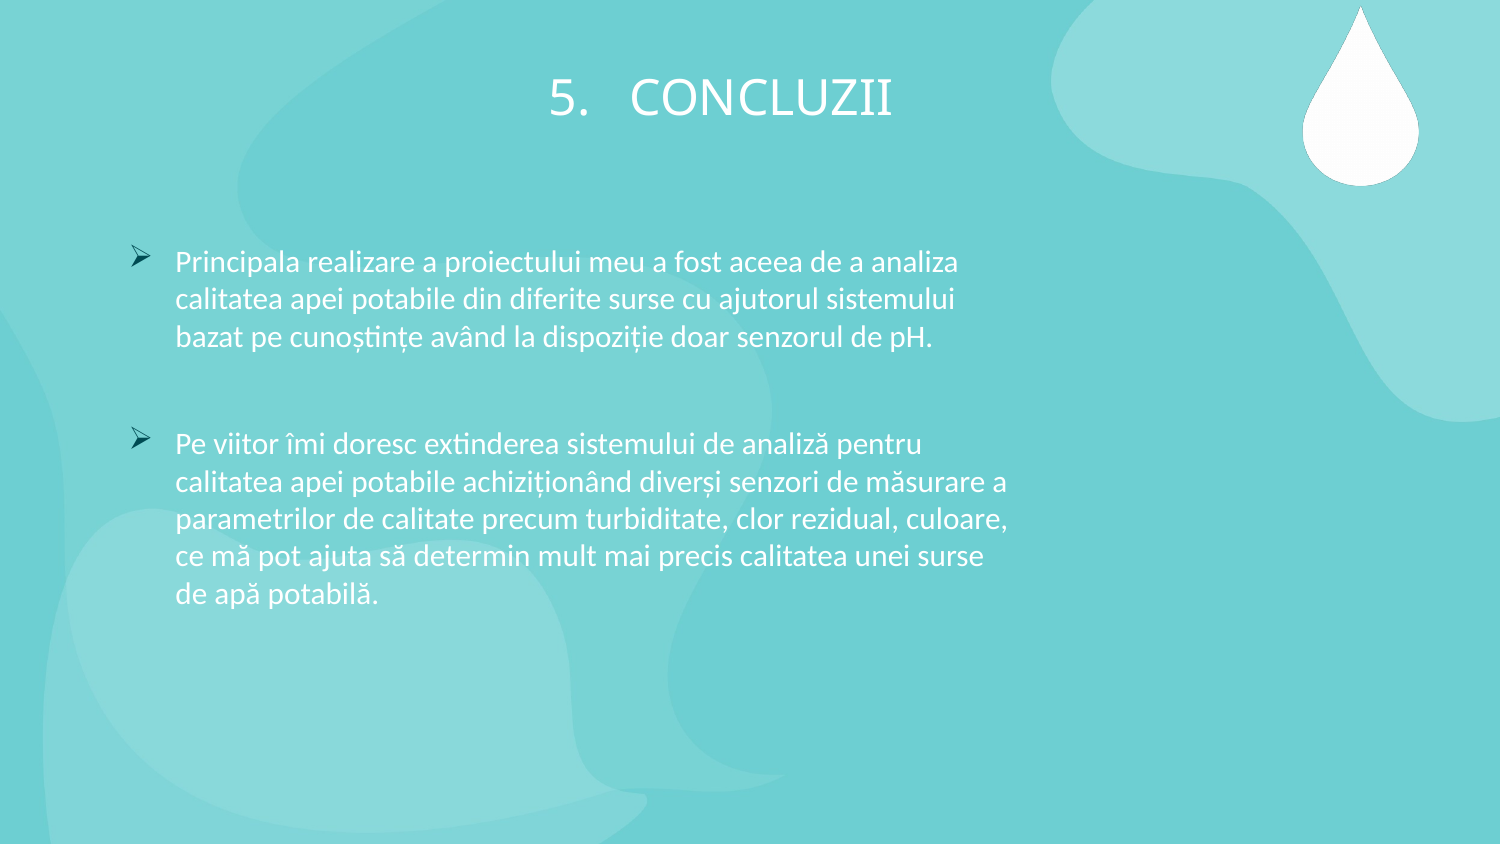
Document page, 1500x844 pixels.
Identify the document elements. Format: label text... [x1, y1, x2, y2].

picture [0, 0, 1500, 844]
list 5. CONCLUZII [461, 50, 981, 167]
text_box Principala realizare a proiectului meu a fost aceea de a analiza calitatea apei potabile din diferite surse cu ajutorul sistemului bazat pe cunoștințe având la dispoziție doar senzorul de pH. Pe viitor îmi doresc extinderea sistemului de analiză pentru calitatea apei potabile achiziționând diverși senzori de măsurare a parametrilor de calitate precum turbiditate, clor rezidual, culoare, ce mă pot ajuta să determin mult mai precis calitatea unei surse de apă potabilă. [113, 233, 1038, 618]
